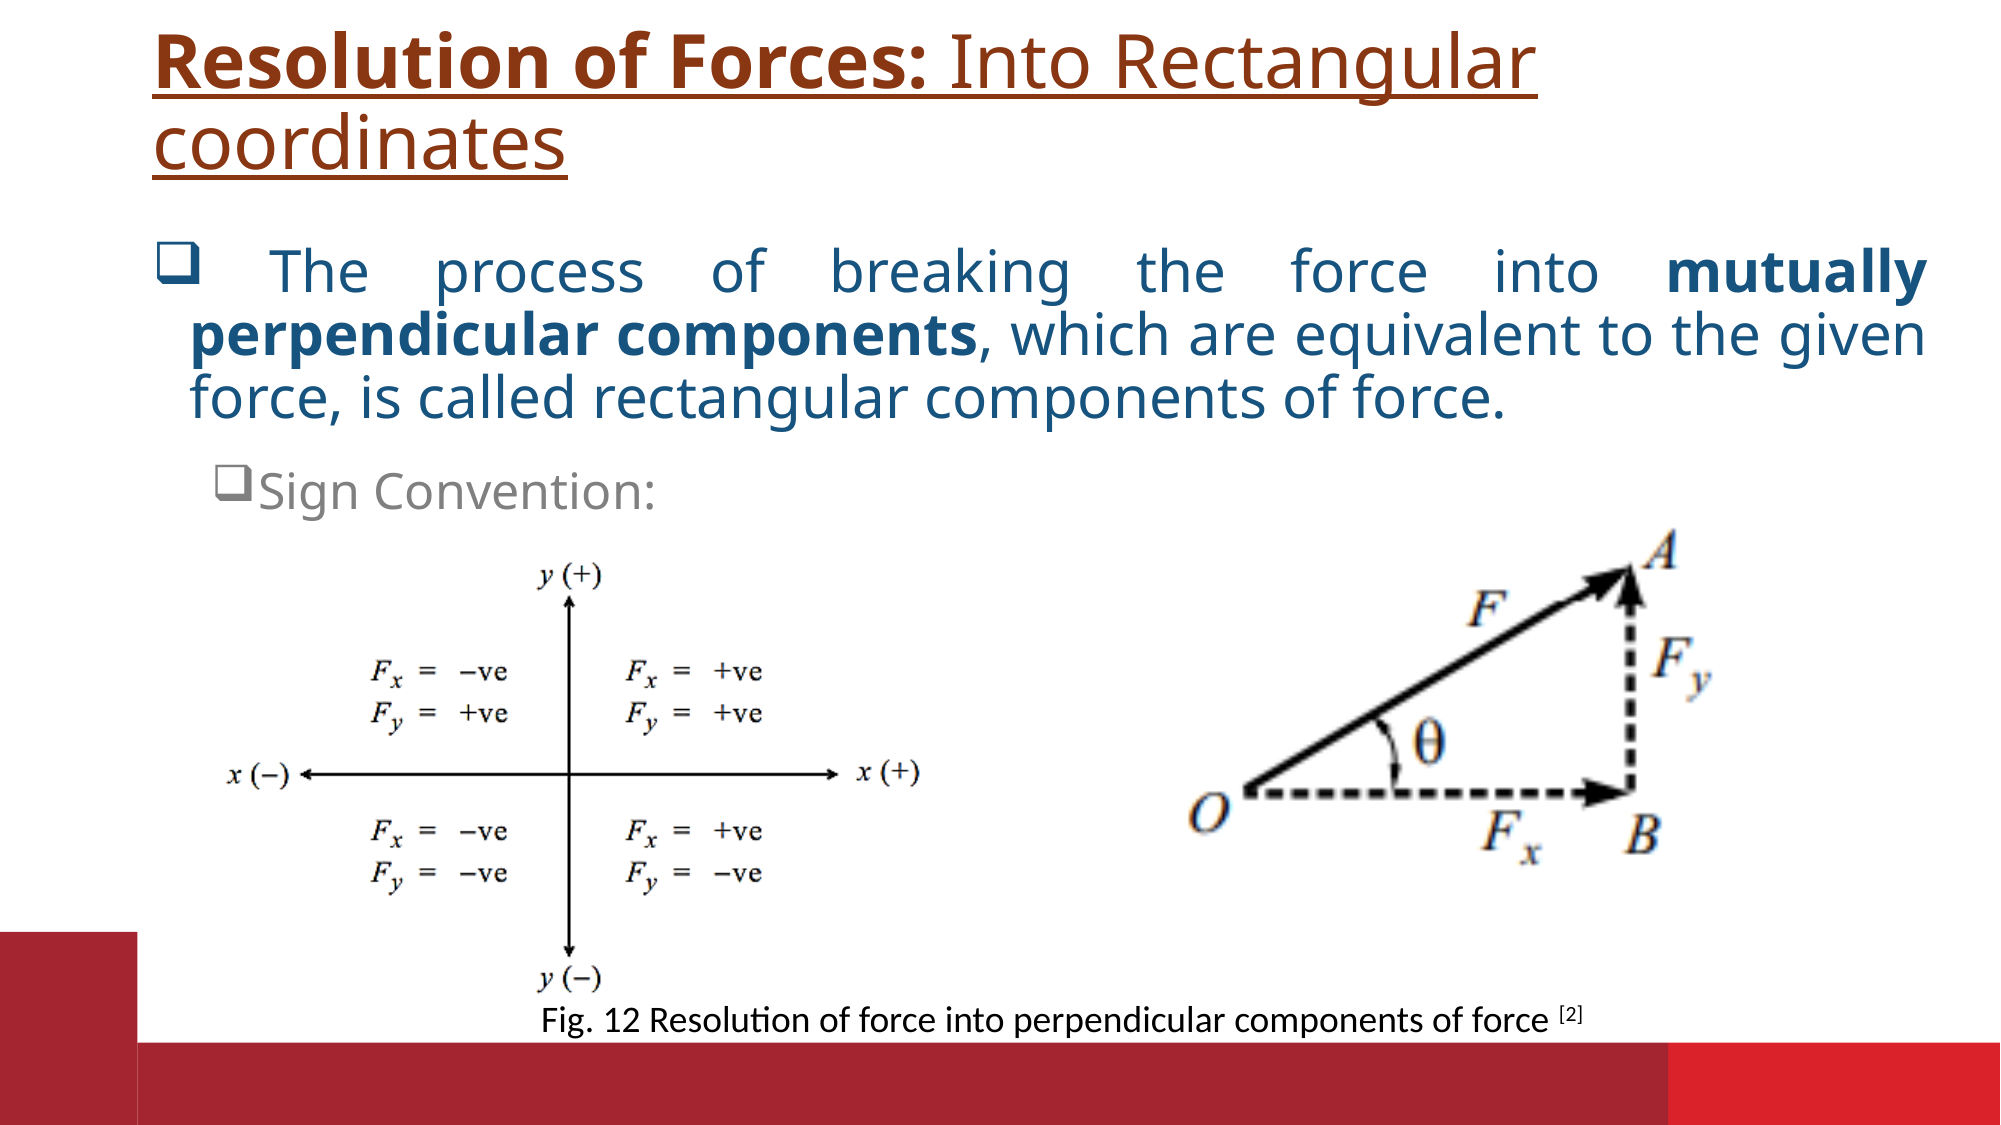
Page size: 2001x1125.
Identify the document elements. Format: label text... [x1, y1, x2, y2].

text_box [0, 931, 138, 1125]
picture [222, 521, 927, 997]
text_box [1669, 1042, 2000, 1125]
list The process of breaking the force into mutually perpendicular components, which are equivalent to the given force, is called rectangular components of force. [137, 235, 1943, 949]
picture [1061, 487, 1835, 873]
text_box [137, 1042, 1669, 1125]
text_box Sign Convention: [196, 451, 973, 527]
text_box Fig. 12 Resolution of force into perpendicular components of force [2] [526, 987, 1639, 1042]
title Resolution of Forces: Into Rectangular coordinates [137, 0, 1954, 214]
